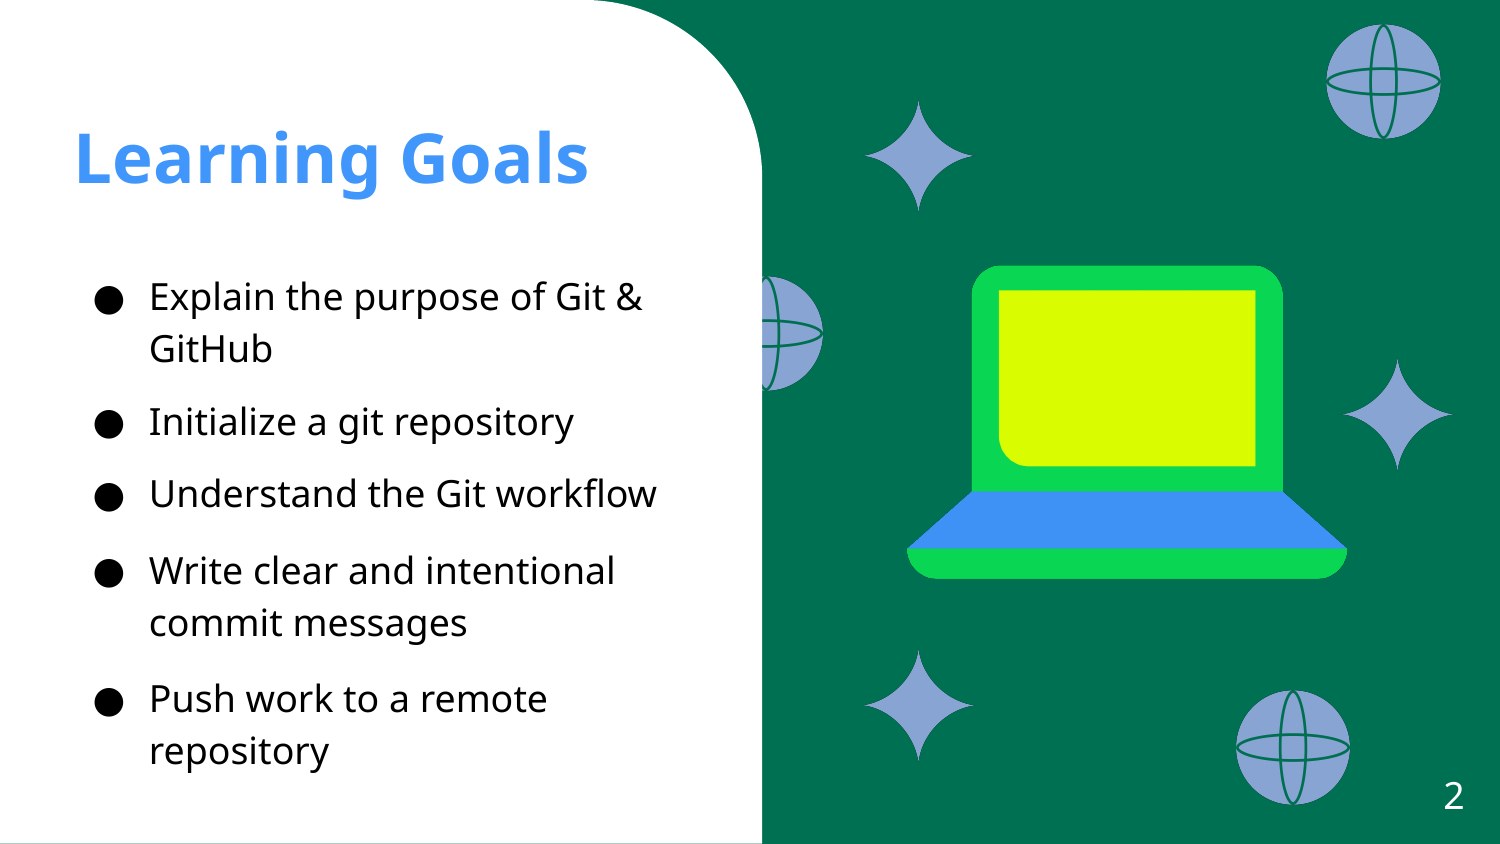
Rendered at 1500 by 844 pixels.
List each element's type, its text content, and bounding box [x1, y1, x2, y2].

list Explain the purpose of Git & GitHub Initialize a git repository Understand the Git workflow Write clear and intentional commit messages Push work to a remote repository [59, 251, 704, 779]
picture [763, 0, 1480, 830]
